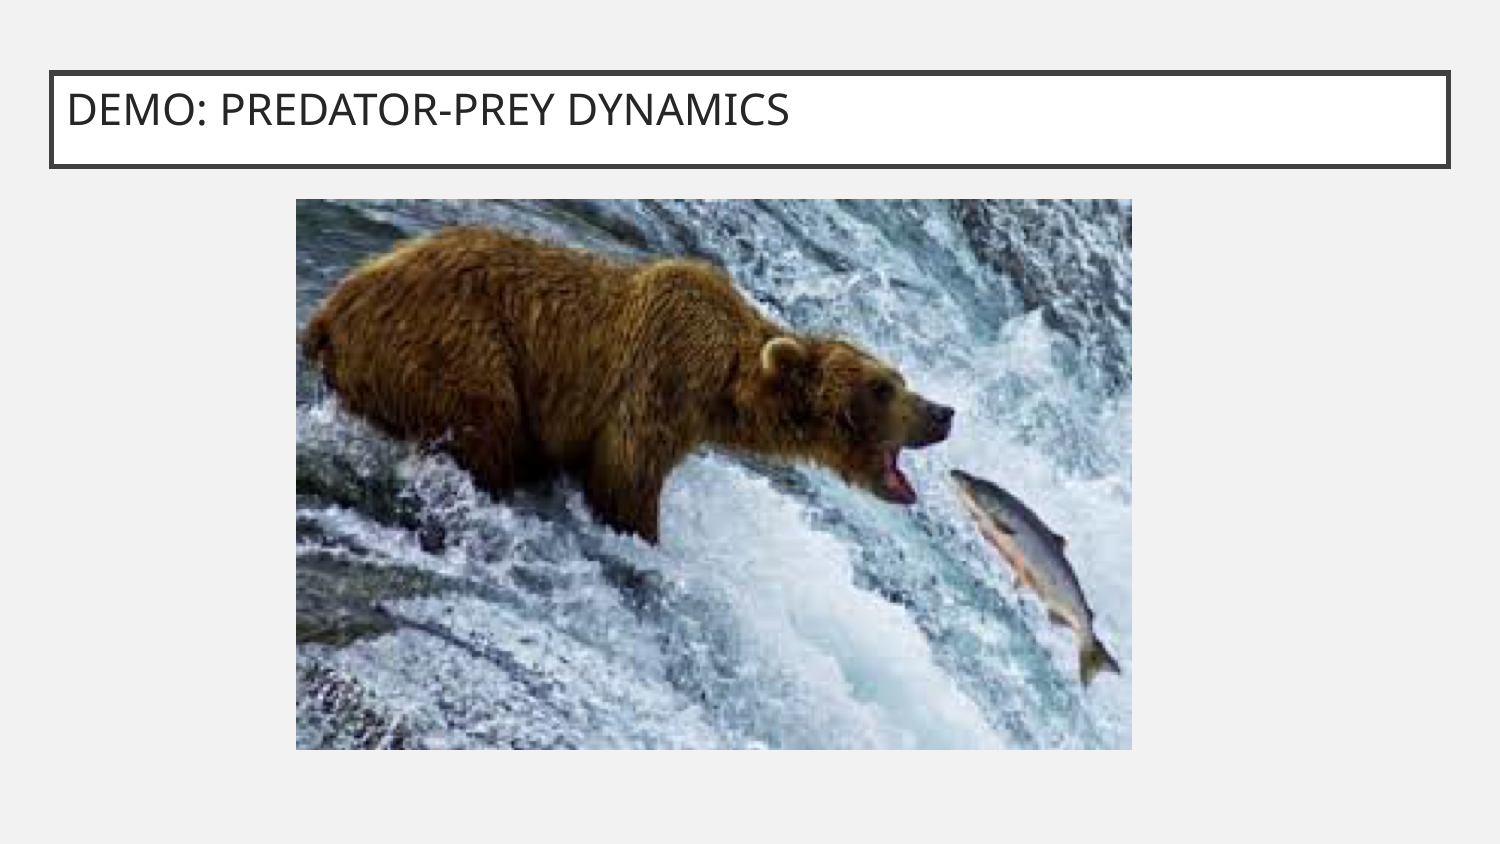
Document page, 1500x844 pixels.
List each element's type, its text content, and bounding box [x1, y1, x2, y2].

title DEMO: PREDATOR-PREY DYNAMICS [49, 70, 1451, 169]
picture [295, 198, 1132, 751]
